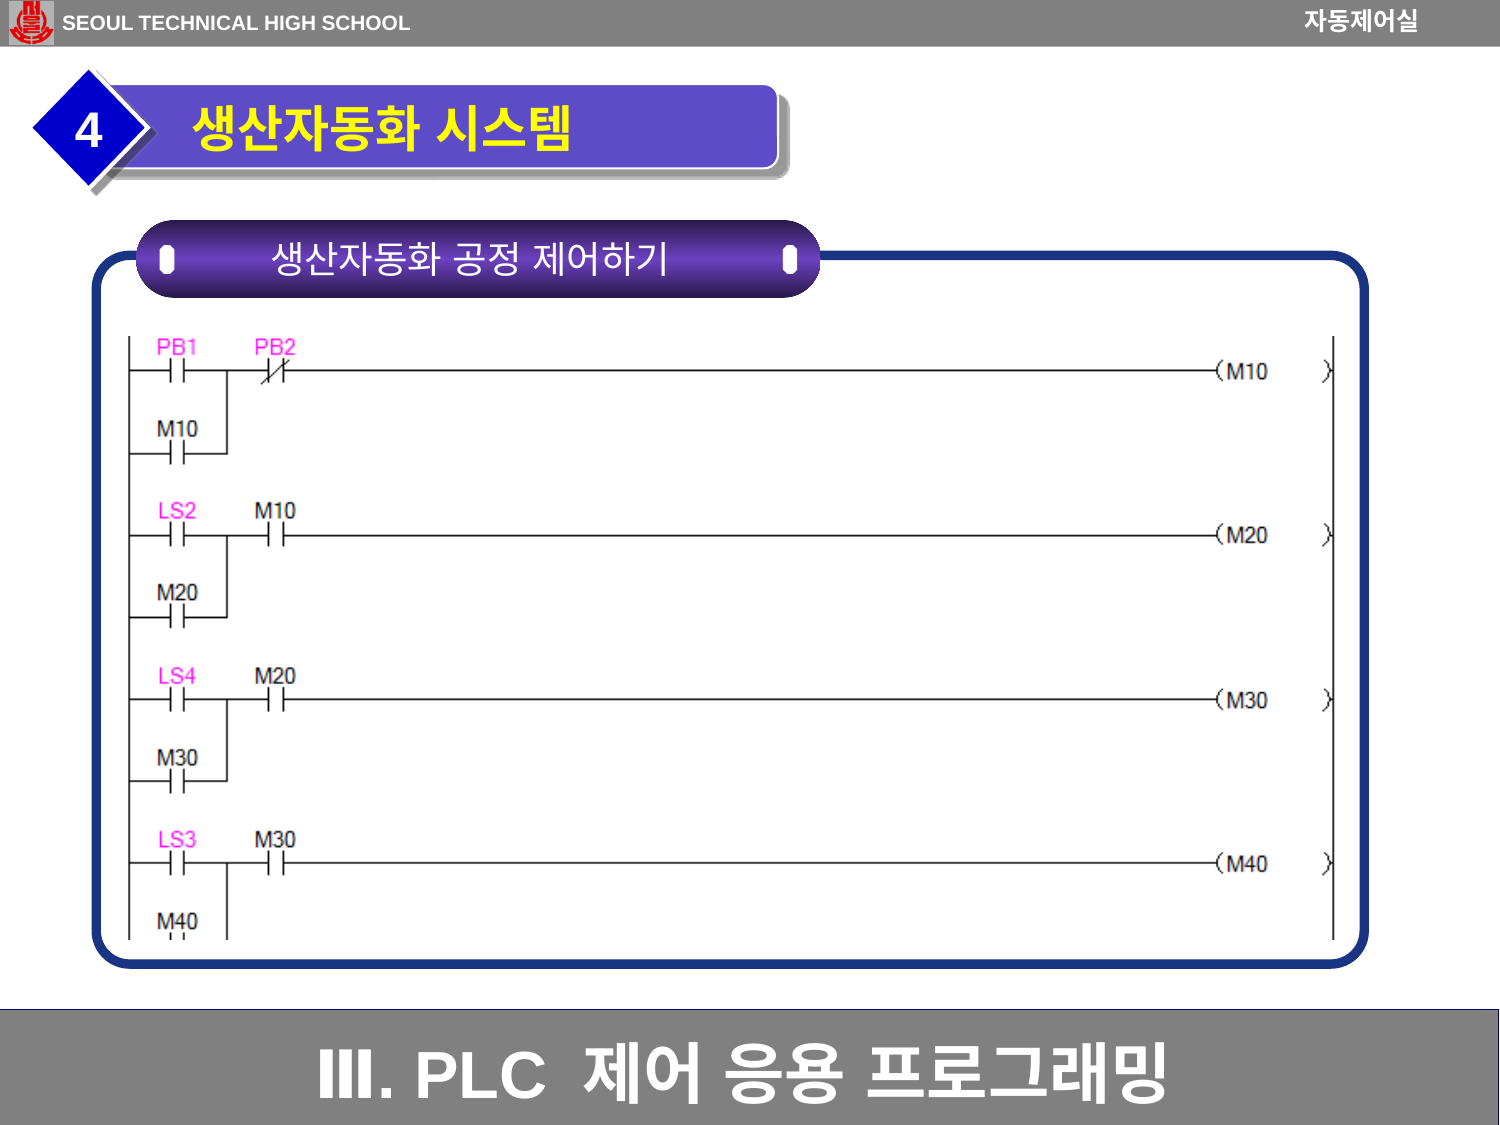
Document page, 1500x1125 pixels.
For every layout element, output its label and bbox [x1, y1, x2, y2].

picture [122, 335, 1341, 940]
picture [9, 1, 54, 45]
text_box [96, 255, 1365, 965]
text_box [135, 219, 822, 299]
text_box [29, 66, 779, 190]
